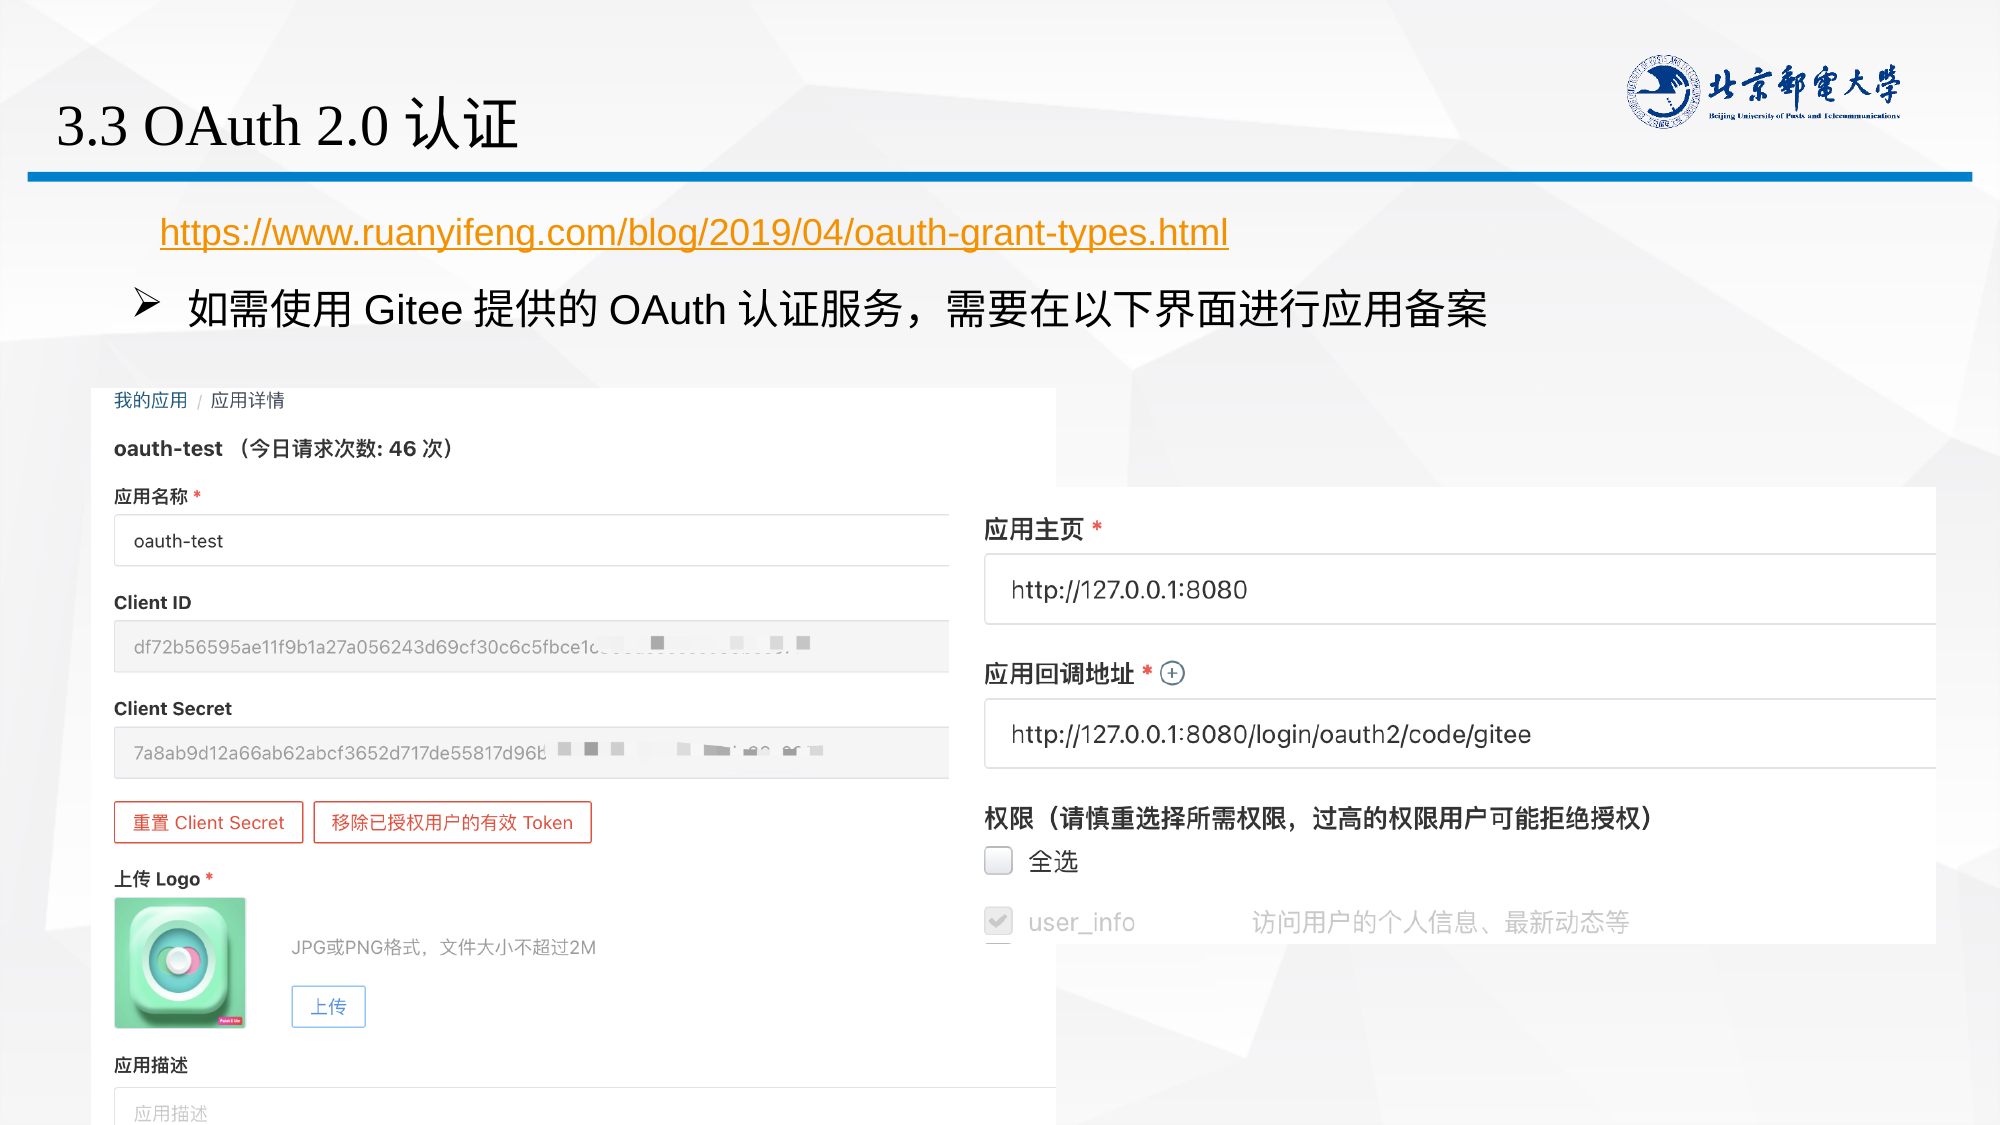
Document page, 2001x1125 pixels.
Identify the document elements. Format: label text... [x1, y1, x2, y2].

title 3.3 OAuth 2.0认证 [41, 52, 1188, 200]
text_box 如需使用Gitee提供的OAuth认证服务，需要在以下界面进行应用备案 [40, 200, 1936, 591]
text_box https://www.ruanyifeng.com/blog/2019/04/oauth-grant-types.html [144, 200, 1260, 261]
picture [0, 0, 2000, 1125]
